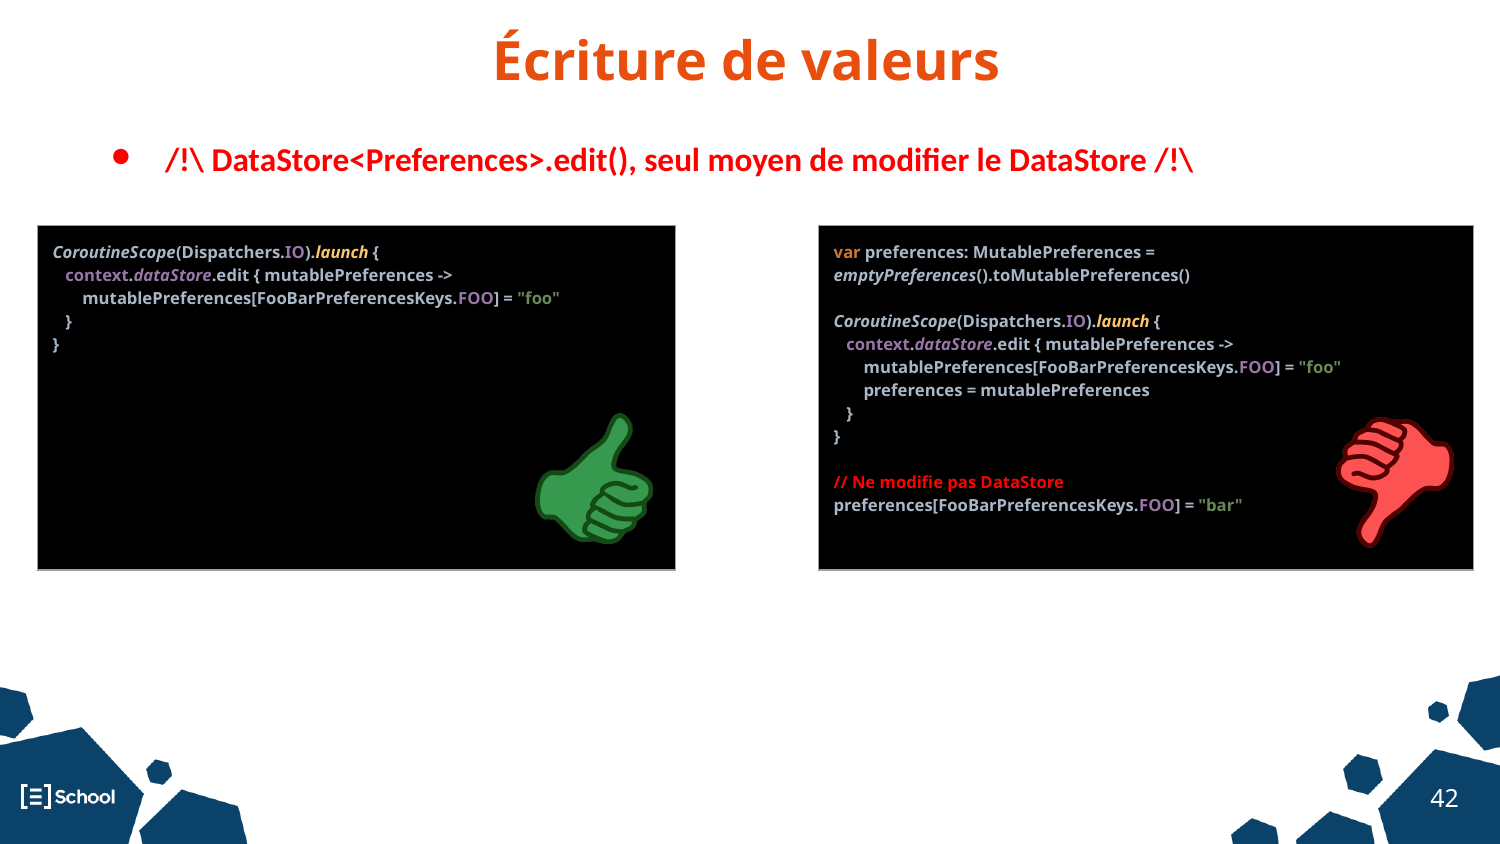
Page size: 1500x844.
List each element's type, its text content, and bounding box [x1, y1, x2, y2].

table_header CoroutineScope(Dispatchers.IO).launch { context.dataStore.edit { mutablePreferences -> mutablePreferences[FooBarPreferencesKeys.FOO] = "foo" } } [38, 226, 675, 569]
text_box Écriture de valeurs [22, 11, 1472, 123]
slide_number ‹#› [1383, 767, 1474, 832]
text_box /!\ DataStore<Preferences>.edit(), seul moyen de modifier le DataStore /!\ [75, 122, 1420, 188]
table_header var preferences: MutablePreferences = emptyPreferences().toMutablePreferences() CoroutineScope(Dispatchers.IO).launch { context.dataStore.edit { mutablePreferences -> mutablePreferences[FooBarPreferencesKeys.FOO] = "foo" preferences = mutablePreferences } } // Ne modifie pas DataStore preferences[FooBarPreferencesKeys.FOO] = "bar" [819, 226, 1473, 569]
picture [0, 0, 1500, 844]
